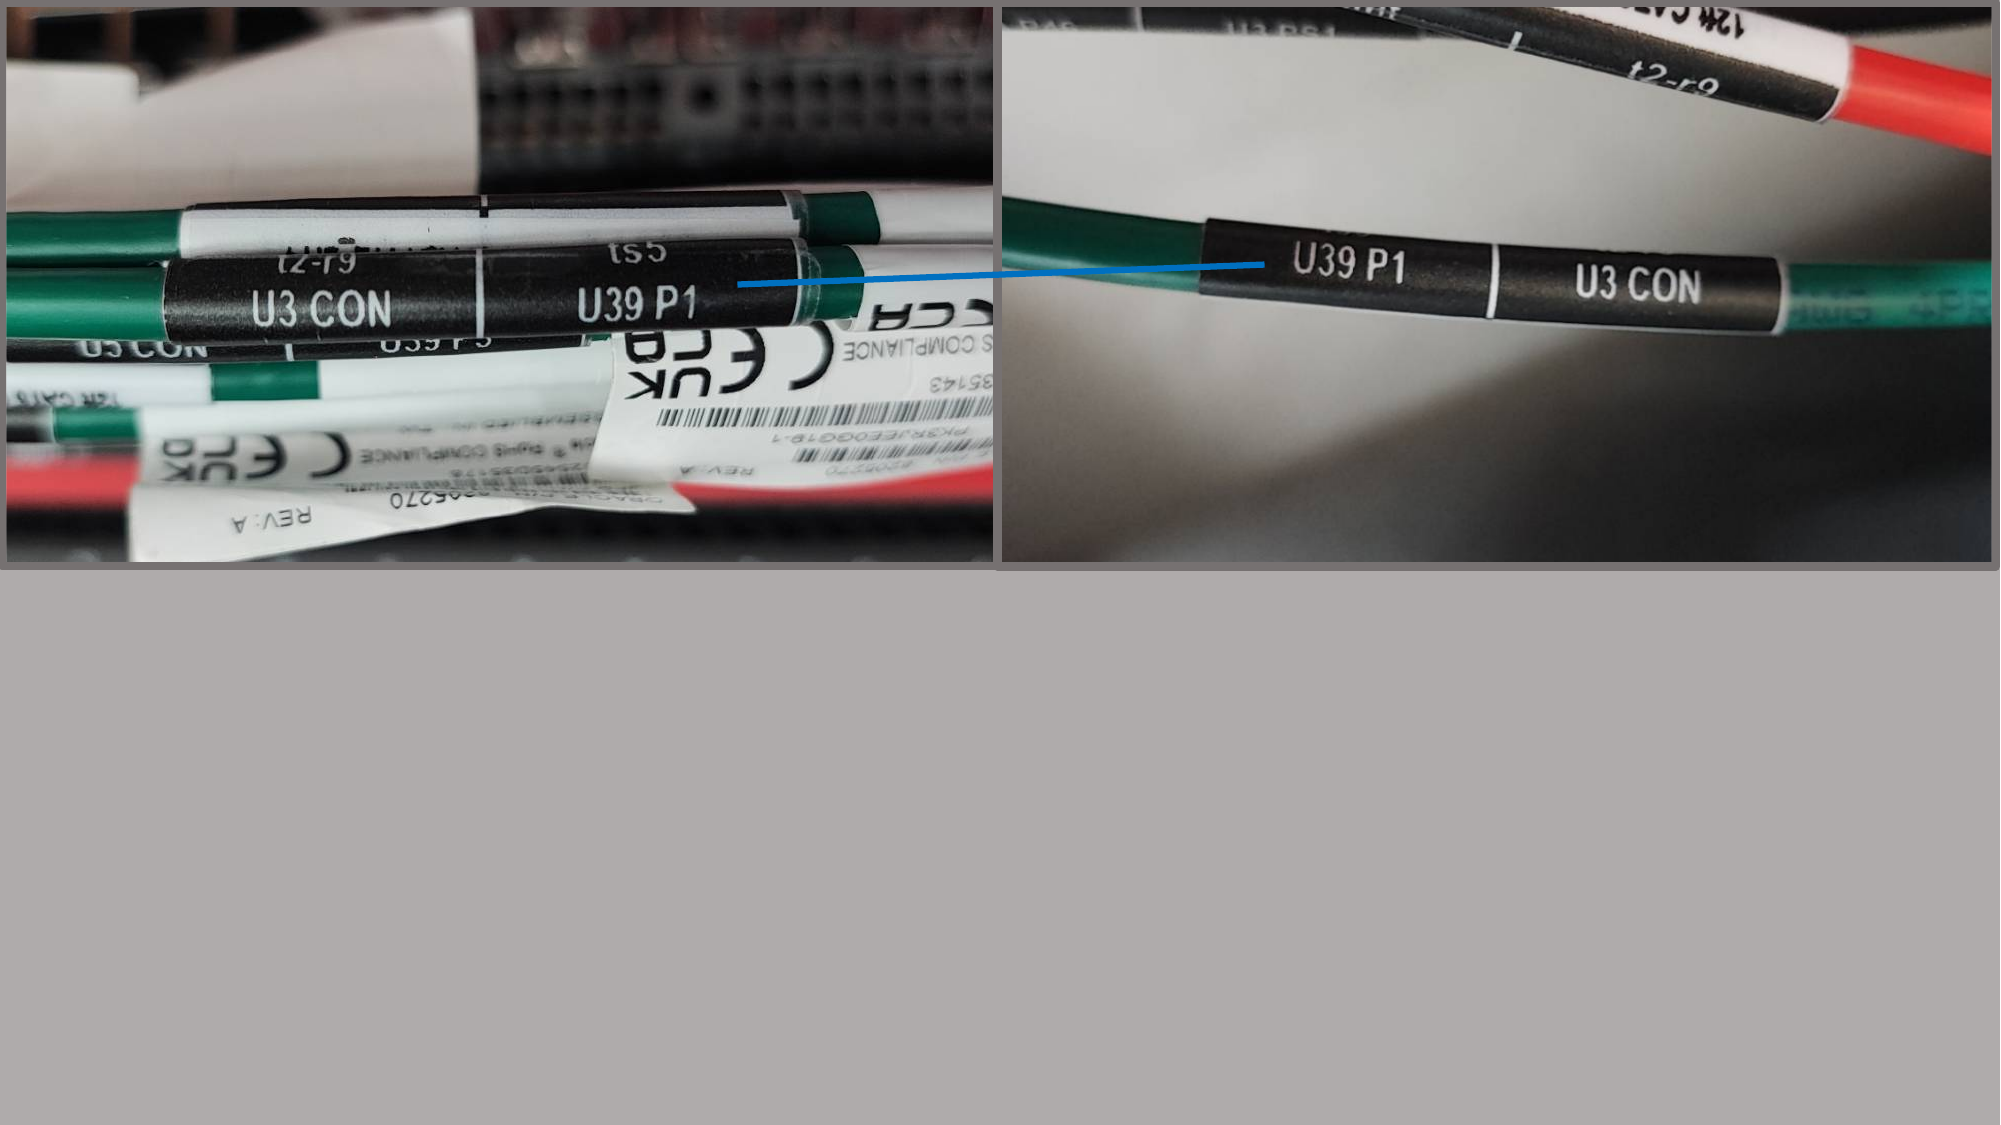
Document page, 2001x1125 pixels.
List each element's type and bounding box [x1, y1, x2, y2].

picture [6, 6, 997, 1119]
text_box [737, 264, 1265, 285]
picture [1001, 7, 1992, 1119]
